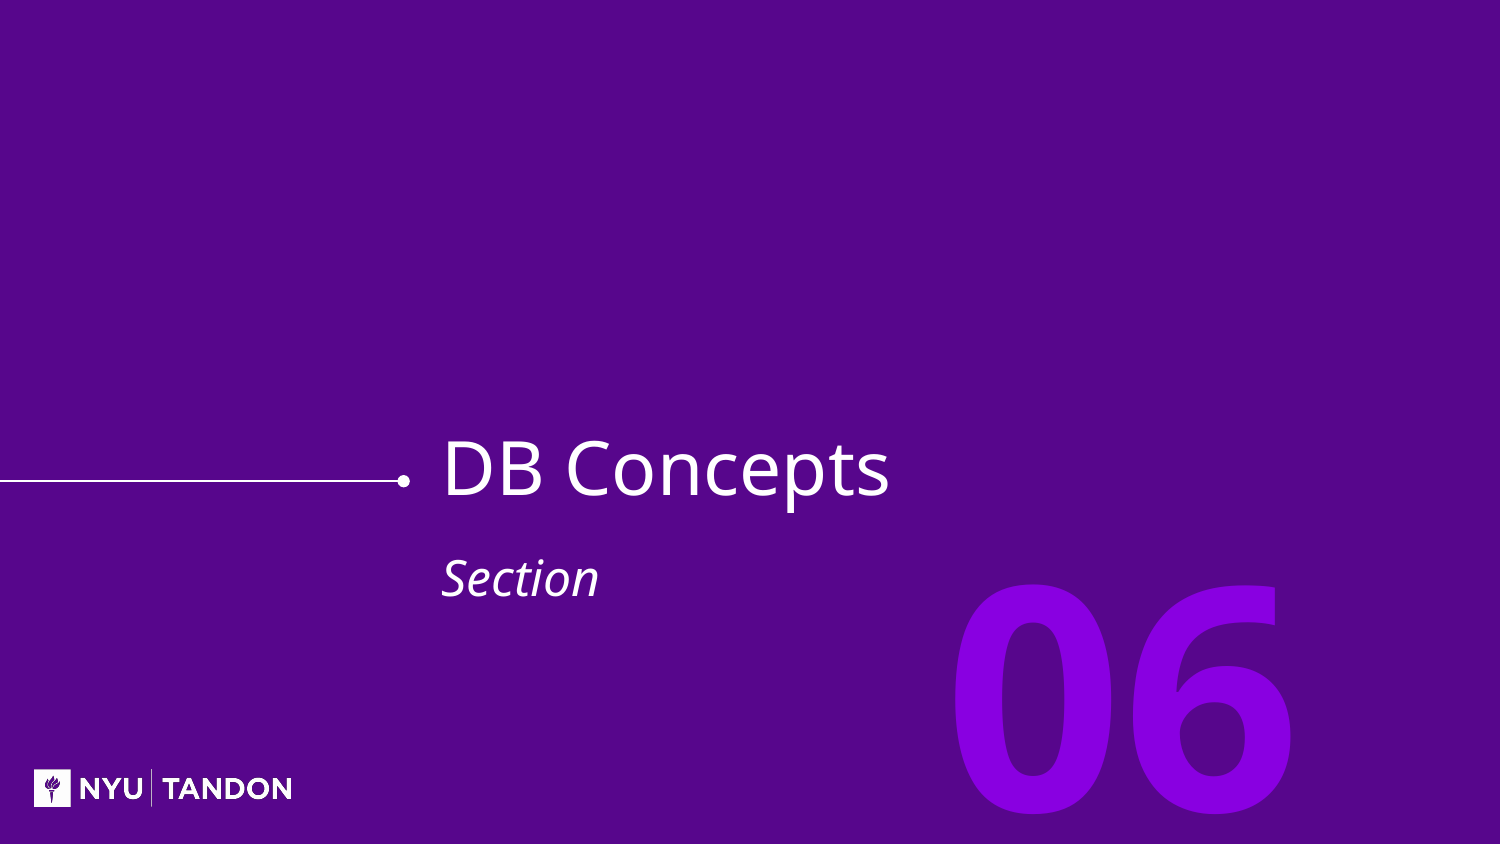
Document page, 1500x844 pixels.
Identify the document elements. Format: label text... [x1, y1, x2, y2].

subtitle Section [426, 522, 929, 651]
picture [34, 768, 291, 807]
title DB Concepts [426, 334, 1418, 522]
text_box 06 [929, 483, 1473, 844]
